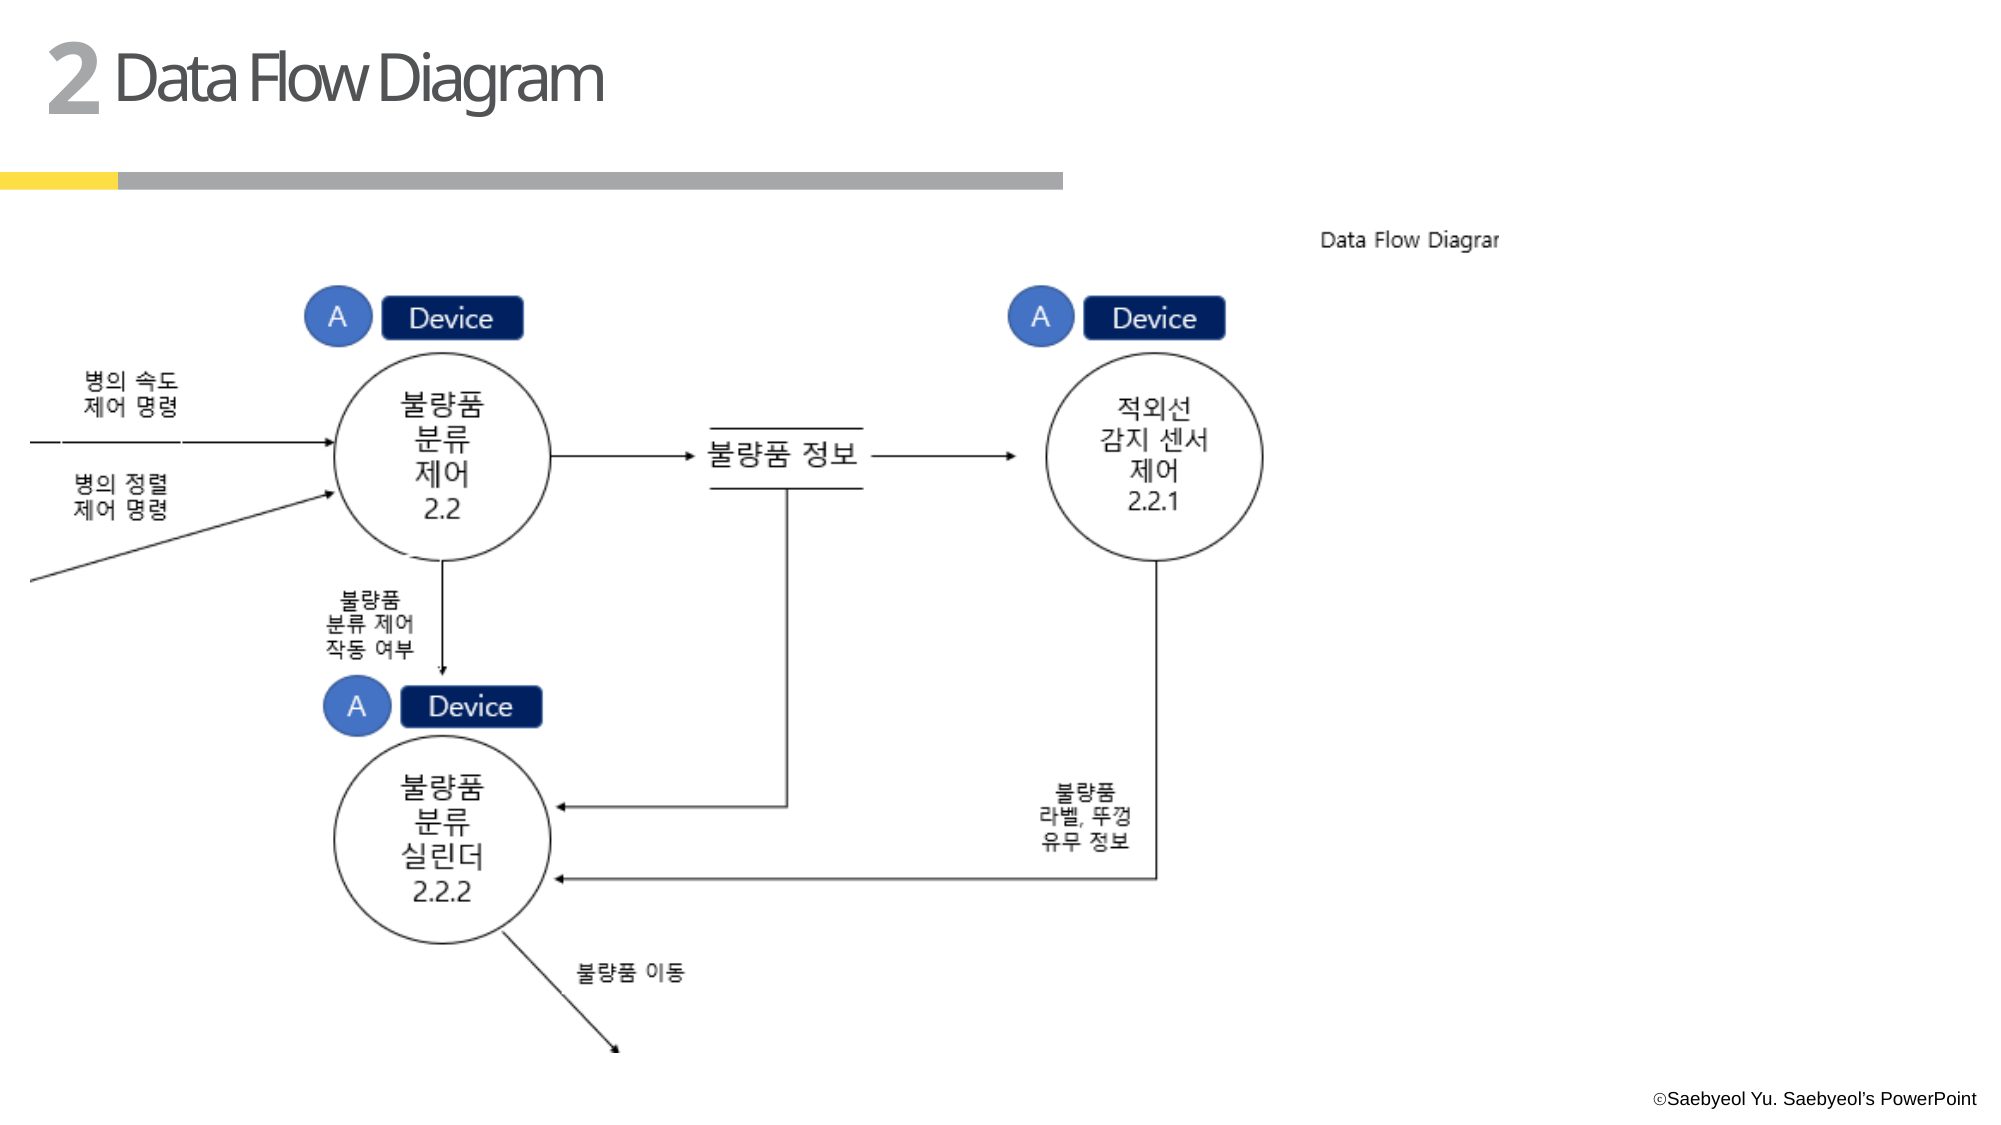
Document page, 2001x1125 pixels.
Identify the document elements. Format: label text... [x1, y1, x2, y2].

text_box [119, 171, 1064, 191]
text_box Data Flow Diagram [118, 27, 624, 123]
text_box [0, 171, 119, 191]
picture [30, 217, 1499, 1053]
text_box 2 [30, 7, 118, 143]
